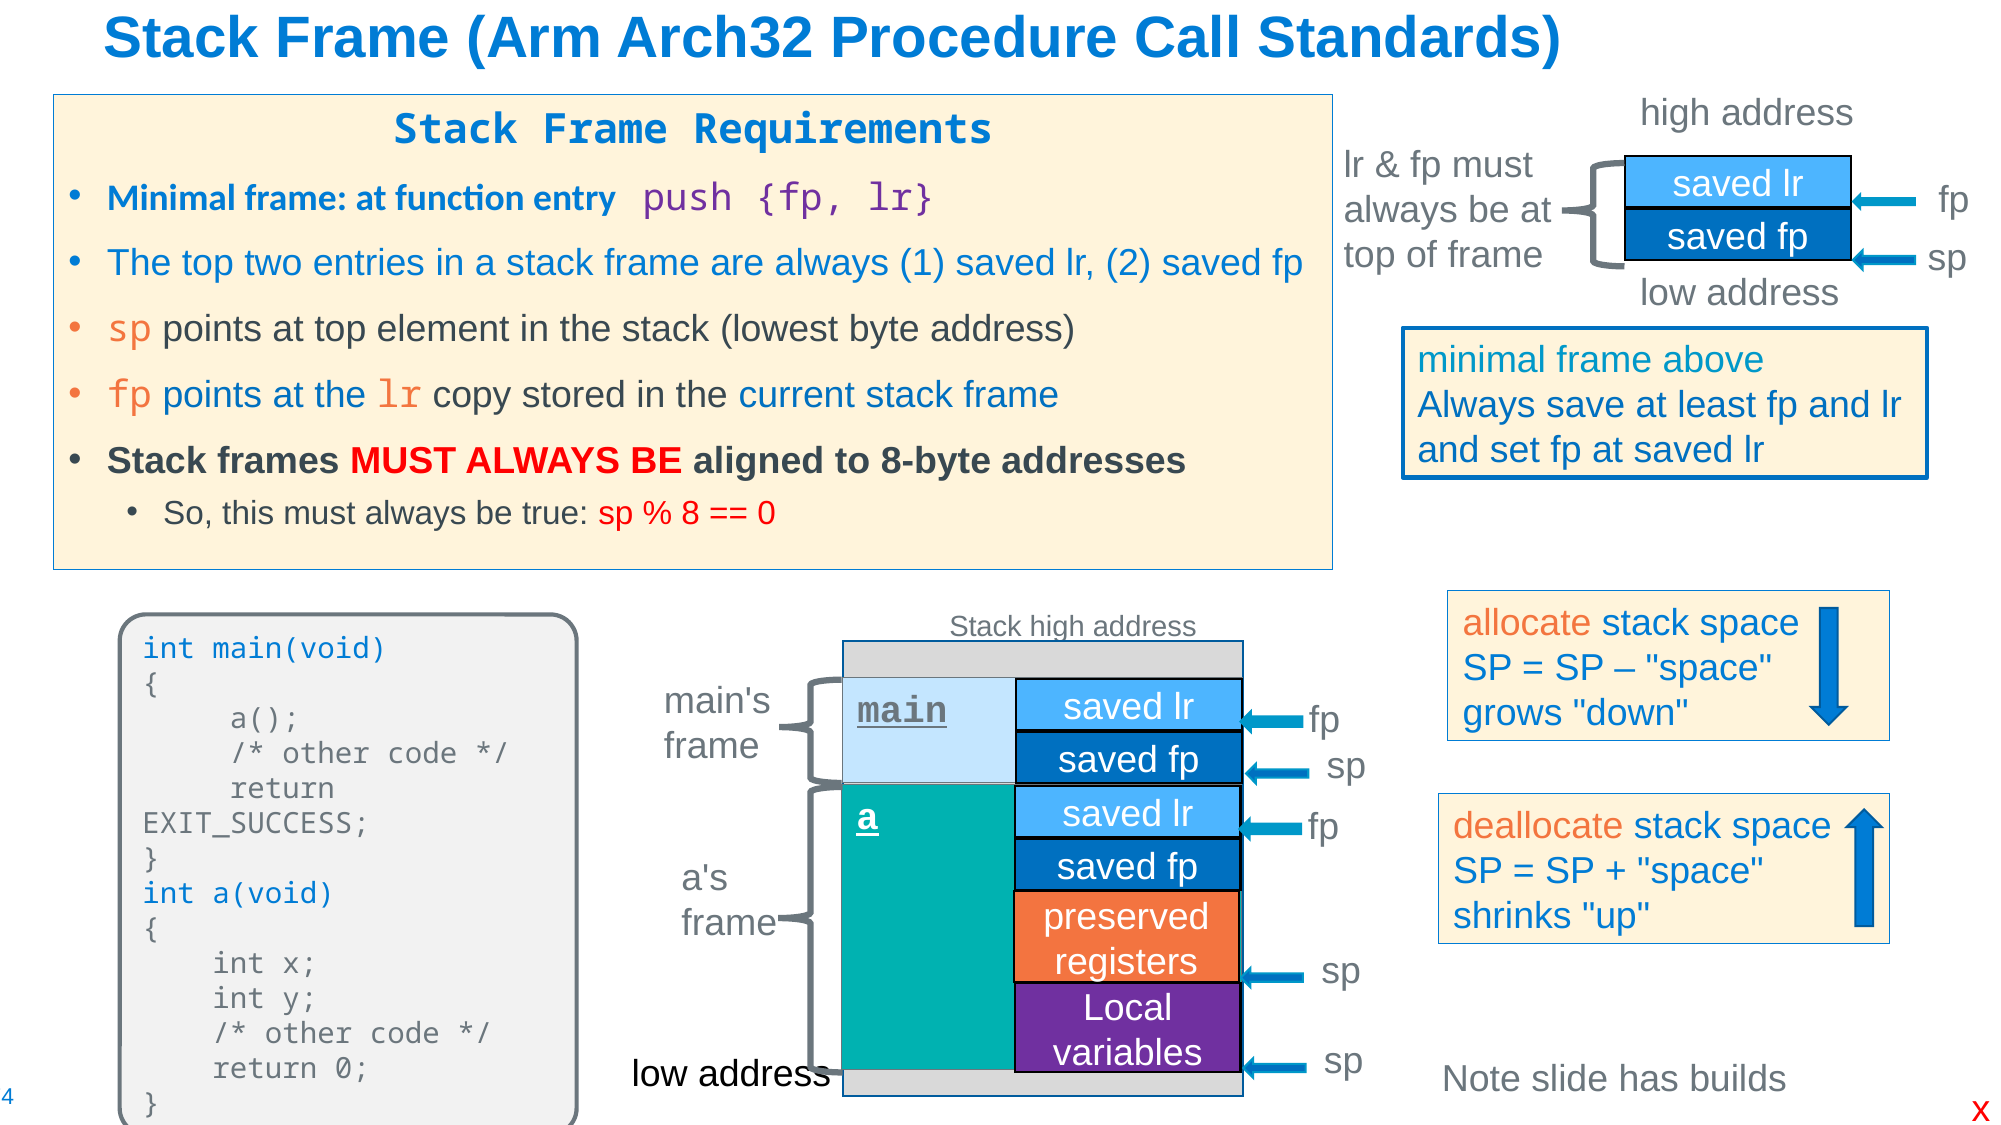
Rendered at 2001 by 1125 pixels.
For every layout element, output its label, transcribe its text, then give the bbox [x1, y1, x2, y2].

text_box x [1956, 1076, 2000, 1125]
text_box [847, 1070, 1244, 1097]
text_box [665, 784, 1242, 1073]
text_box [842, 640, 1244, 687]
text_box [1013, 890, 1241, 1073]
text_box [1243, 1028, 1380, 1090]
text_box lr & fp must always be at top of frame [1328, 132, 1402, 283]
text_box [1240, 687, 1382, 795]
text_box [1447, 590, 1890, 743]
text_box low address [616, 1042, 847, 1102]
title Stack Frame (Arm Arch32 Procedure Call Standards) [88, 0, 1814, 79]
list Stack Frame Requirements Minimal frame: at function entry push {fp, lr} The top two entries in a stack frame are always (1) saved lr, (2) saved fp sp points at top element in the stack (lowest byte address) fp points at the lr copy stored in the current stack frame Stack frames MUST ALWAYS BE aligned to 8-byte addresses So, this must always be true: sp % 8 == 0 [53, 94, 1333, 570]
text_box Stack high address [905, 603, 1241, 640]
text_box Note slide has builds [1427, 1046, 1802, 1106]
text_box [1239, 794, 1355, 856]
text_box int main(void) { a(); /* other code */ return EXIT_SUCCESS; } int a(void) { int x; int y; /* other code */ return 0; } [119, 614, 577, 1125]
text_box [1402, 80, 1985, 480]
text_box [1438, 793, 1890, 946]
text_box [648, 668, 1243, 784]
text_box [1241, 938, 1377, 999]
